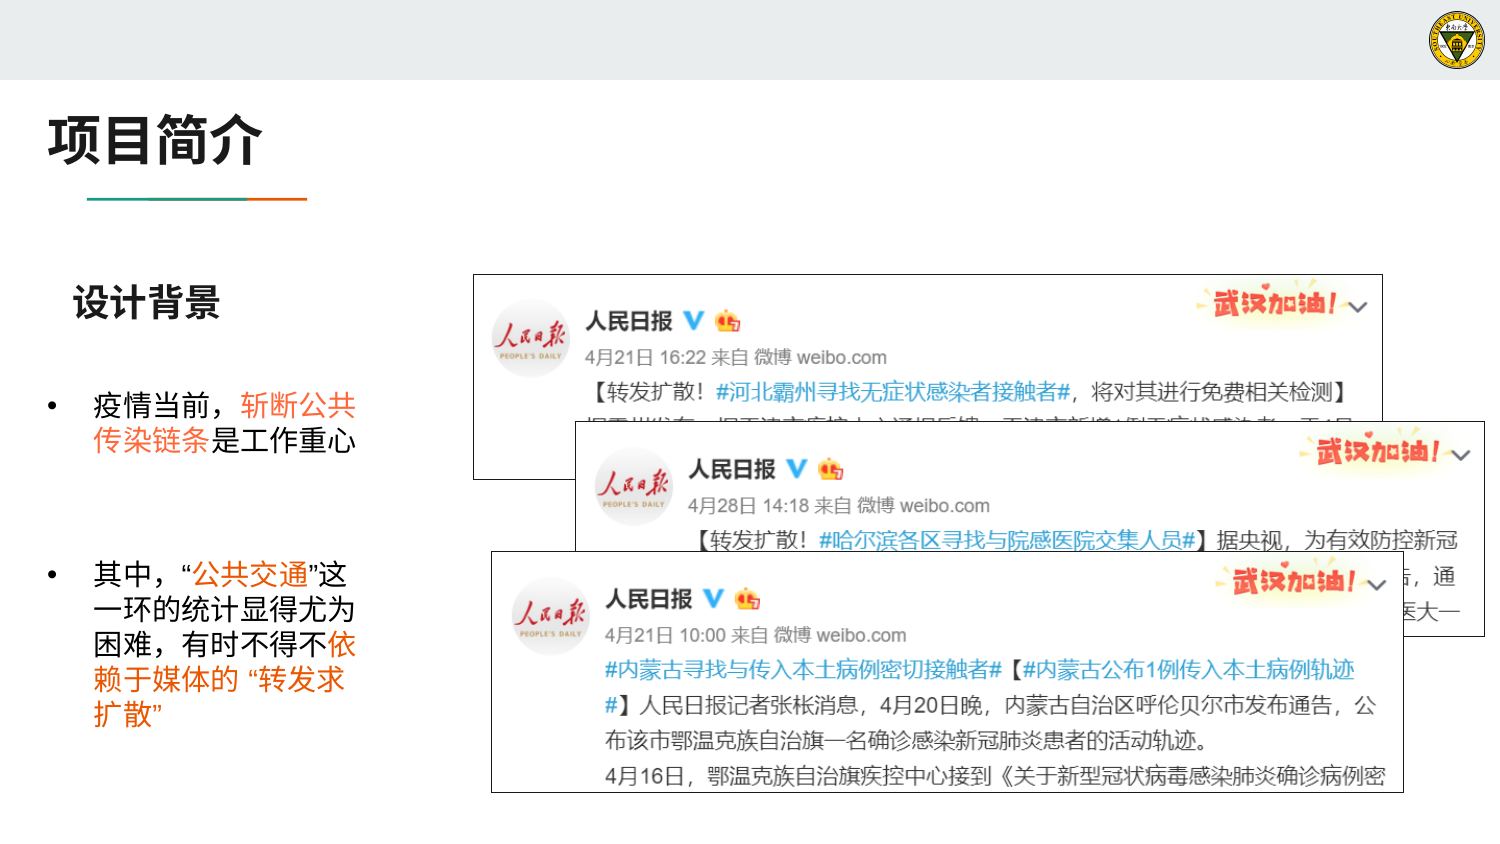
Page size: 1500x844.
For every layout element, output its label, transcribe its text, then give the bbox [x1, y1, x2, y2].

picture [1429, 10, 1485, 69]
text_box 疫情当前，斩断公共传染链条是工作重心 [32, 380, 389, 465]
text_box 设计背景 [57, 271, 997, 332]
picture [473, 274, 1485, 793]
text_box 其中，“公共交通”这一环的统计显得尤为困难，有时不得不依赖于媒体的 “转发求扩散” [32, 549, 389, 739]
title 项目简介 [32, 91, 609, 319]
